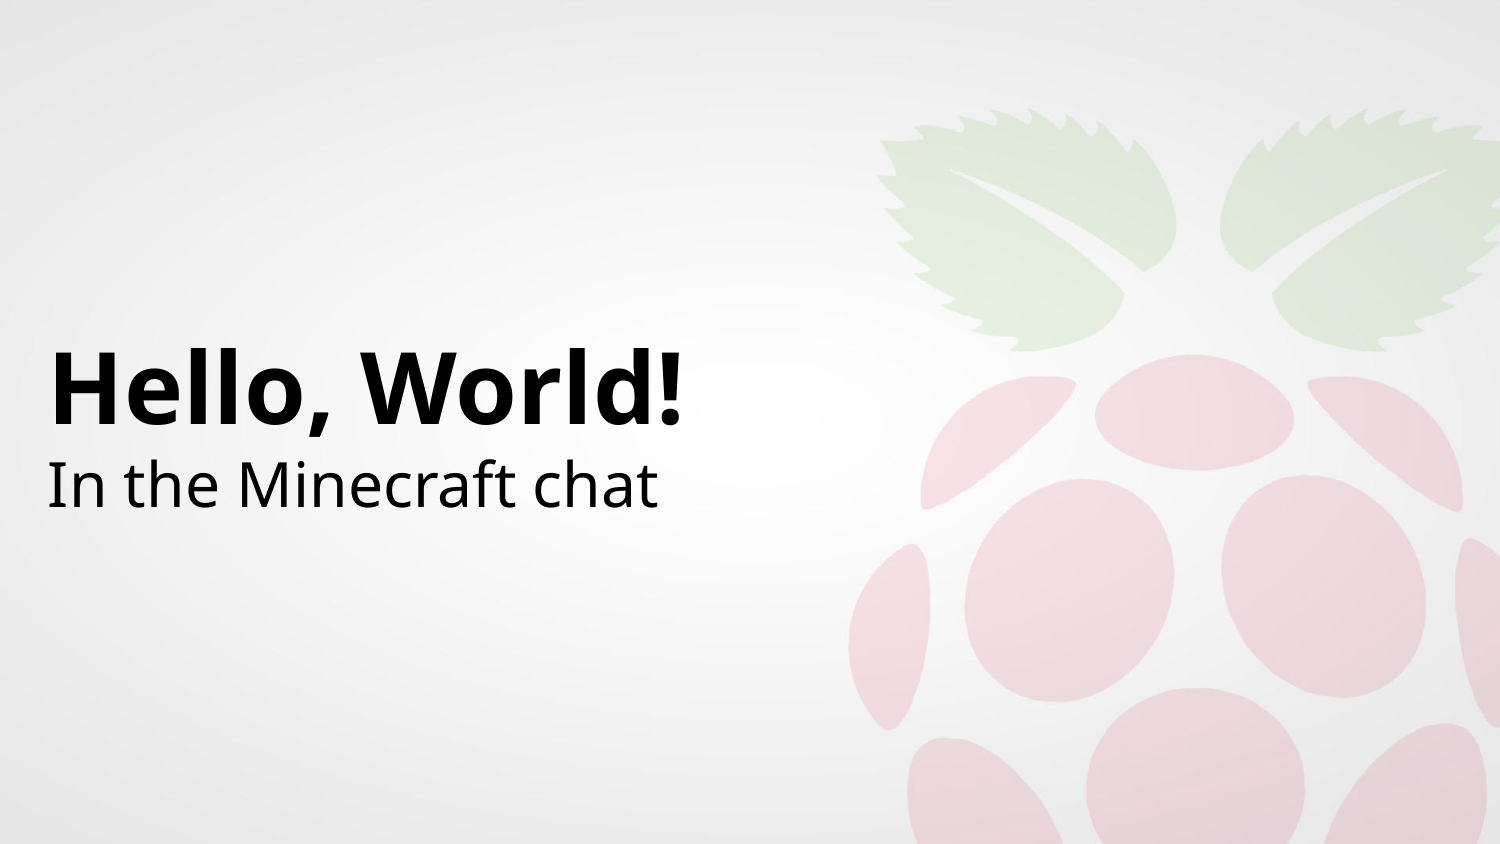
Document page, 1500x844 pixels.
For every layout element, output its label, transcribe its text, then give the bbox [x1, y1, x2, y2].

title Hello, World! In the Minecraft chat [32, 309, 1308, 535]
picture [0, 0, 1500, 844]
